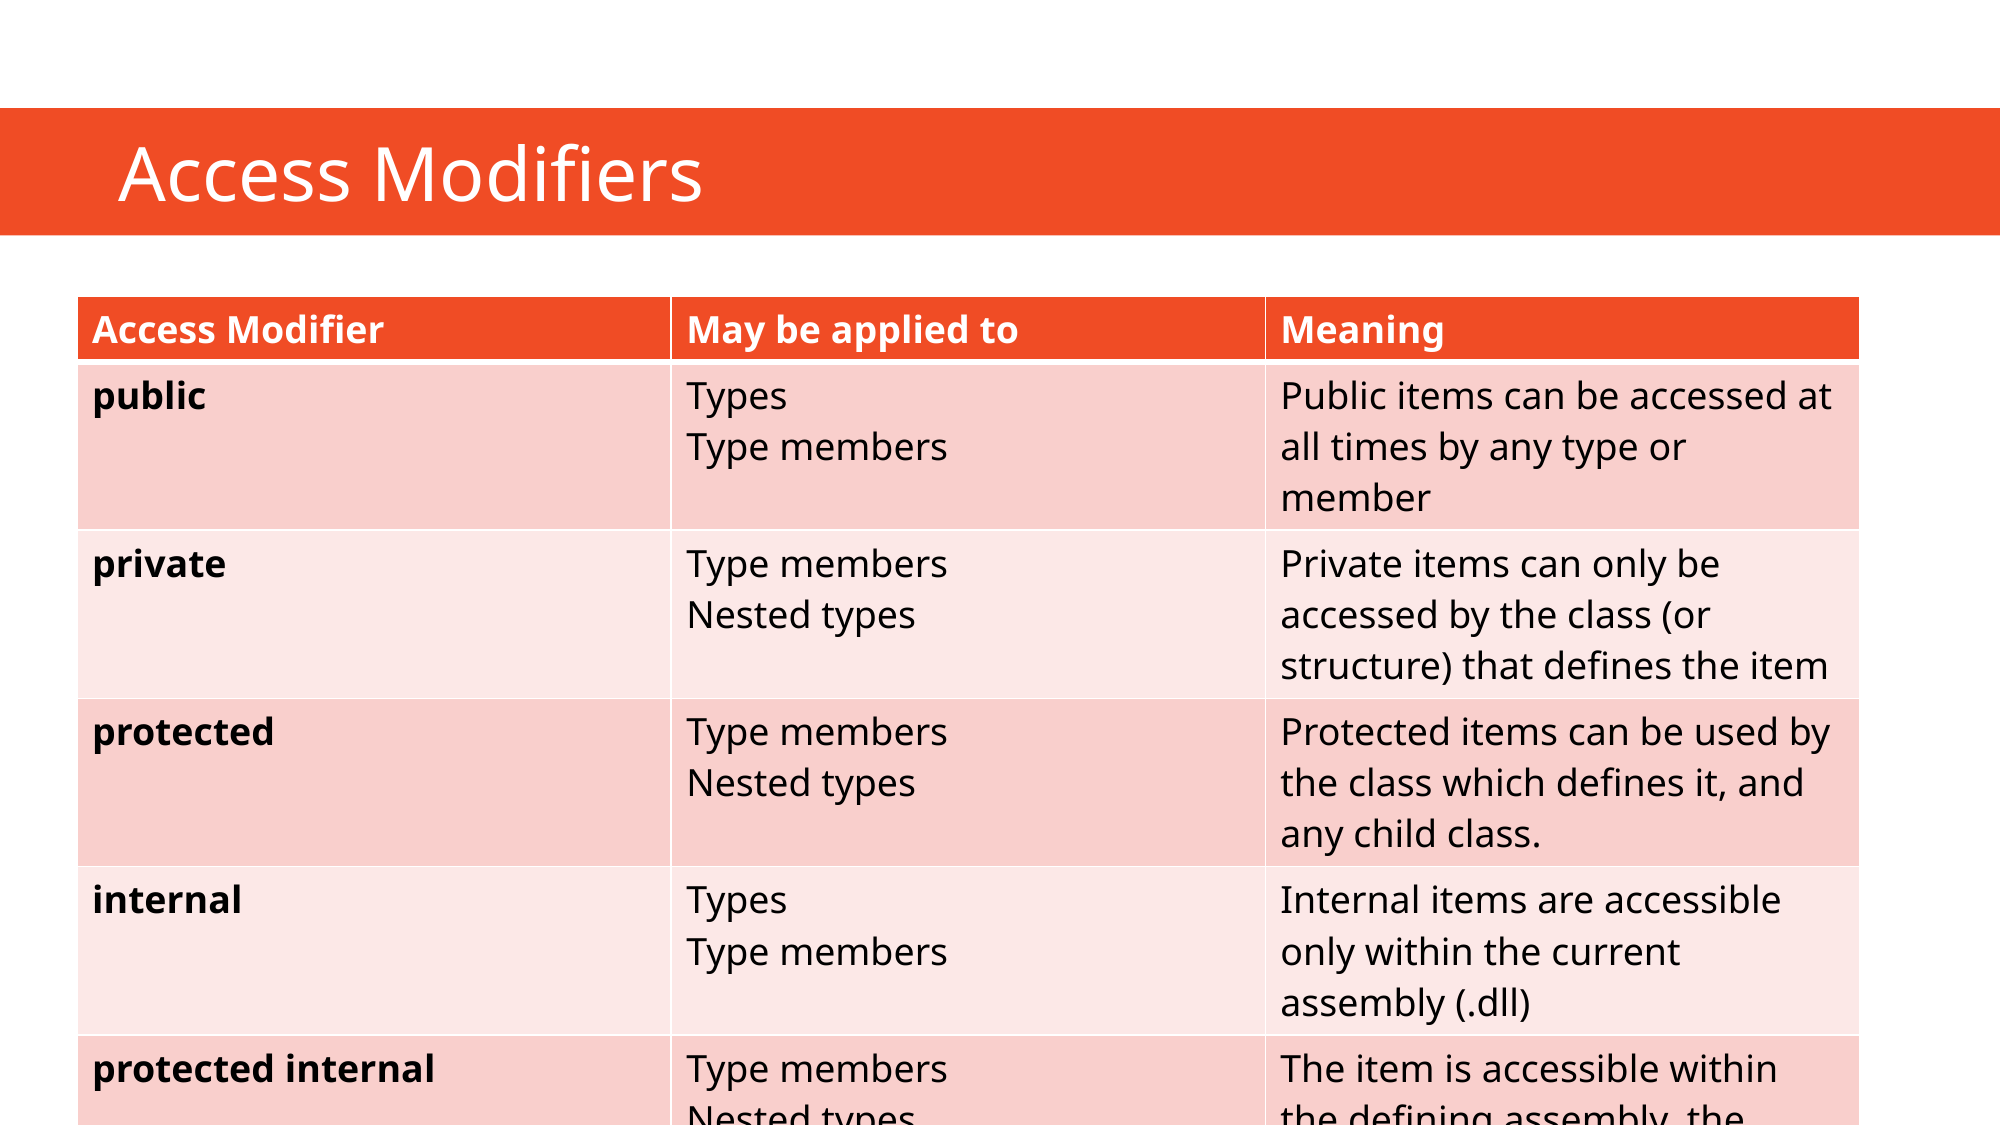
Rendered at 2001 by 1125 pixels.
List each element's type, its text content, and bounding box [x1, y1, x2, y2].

table_cell Types Type members [672, 365, 1265, 529]
table_cell Type members Nested types [672, 1036, 1265, 1125]
table_cell Protected items can be used by the class which defines it, and any child class. [1266, 699, 1859, 866]
table_header Access Modifier [78, 297, 670, 359]
table_cell internal [78, 867, 670, 1034]
table_cell Types Type members [672, 867, 1265, 1034]
table_cell protected [78, 699, 670, 866]
table_cell Internal items are accessible only within the current assembly (.dll) [1266, 867, 1859, 1034]
table_header May be applied to [672, 297, 1265, 359]
table_cell Type members Nested types [672, 699, 1265, 866]
title Access Modifiers [0, 108, 2000, 236]
table_cell Private items can only be accessed by the class (or structure) that defines the item [1266, 531, 1859, 698]
table_header Meaning [1266, 297, 1859, 359]
table_cell The item is accessible within the defining assembly, the defining class, and by derived classes [1266, 1036, 1859, 1125]
table_cell private [78, 531, 670, 698]
table_cell Type members Nested types [672, 531, 1265, 698]
table_cell public [78, 365, 670, 529]
table_cell protected internal [78, 1036, 670, 1125]
table_cell Public items can be accessed at all times by any type or member [1266, 365, 1859, 529]
